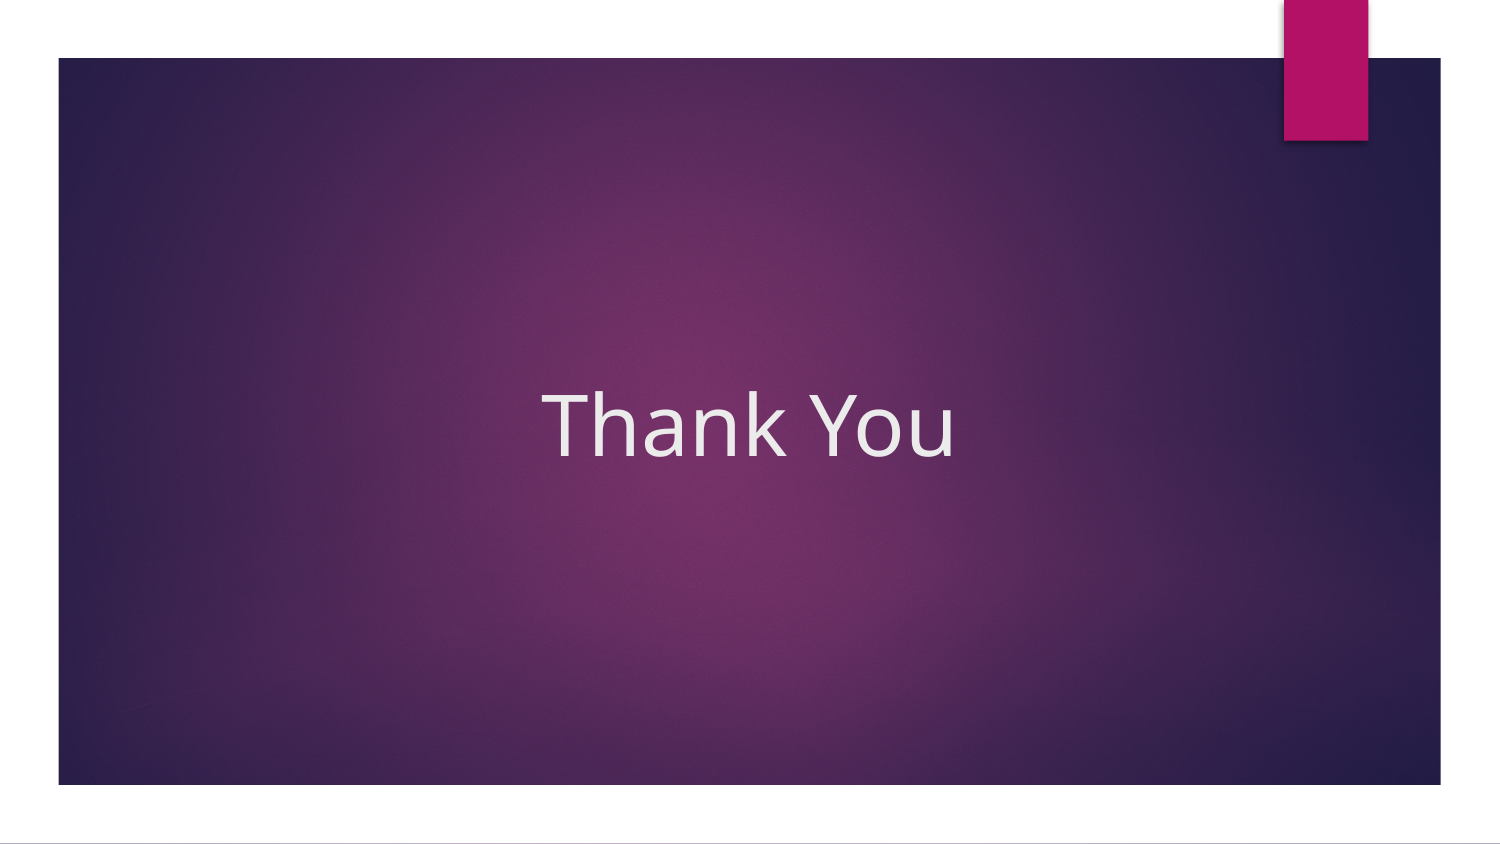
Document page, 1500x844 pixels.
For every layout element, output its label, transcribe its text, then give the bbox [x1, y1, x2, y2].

picture [59, 58, 1440, 785]
title Thank You [207, 257, 1293, 587]
